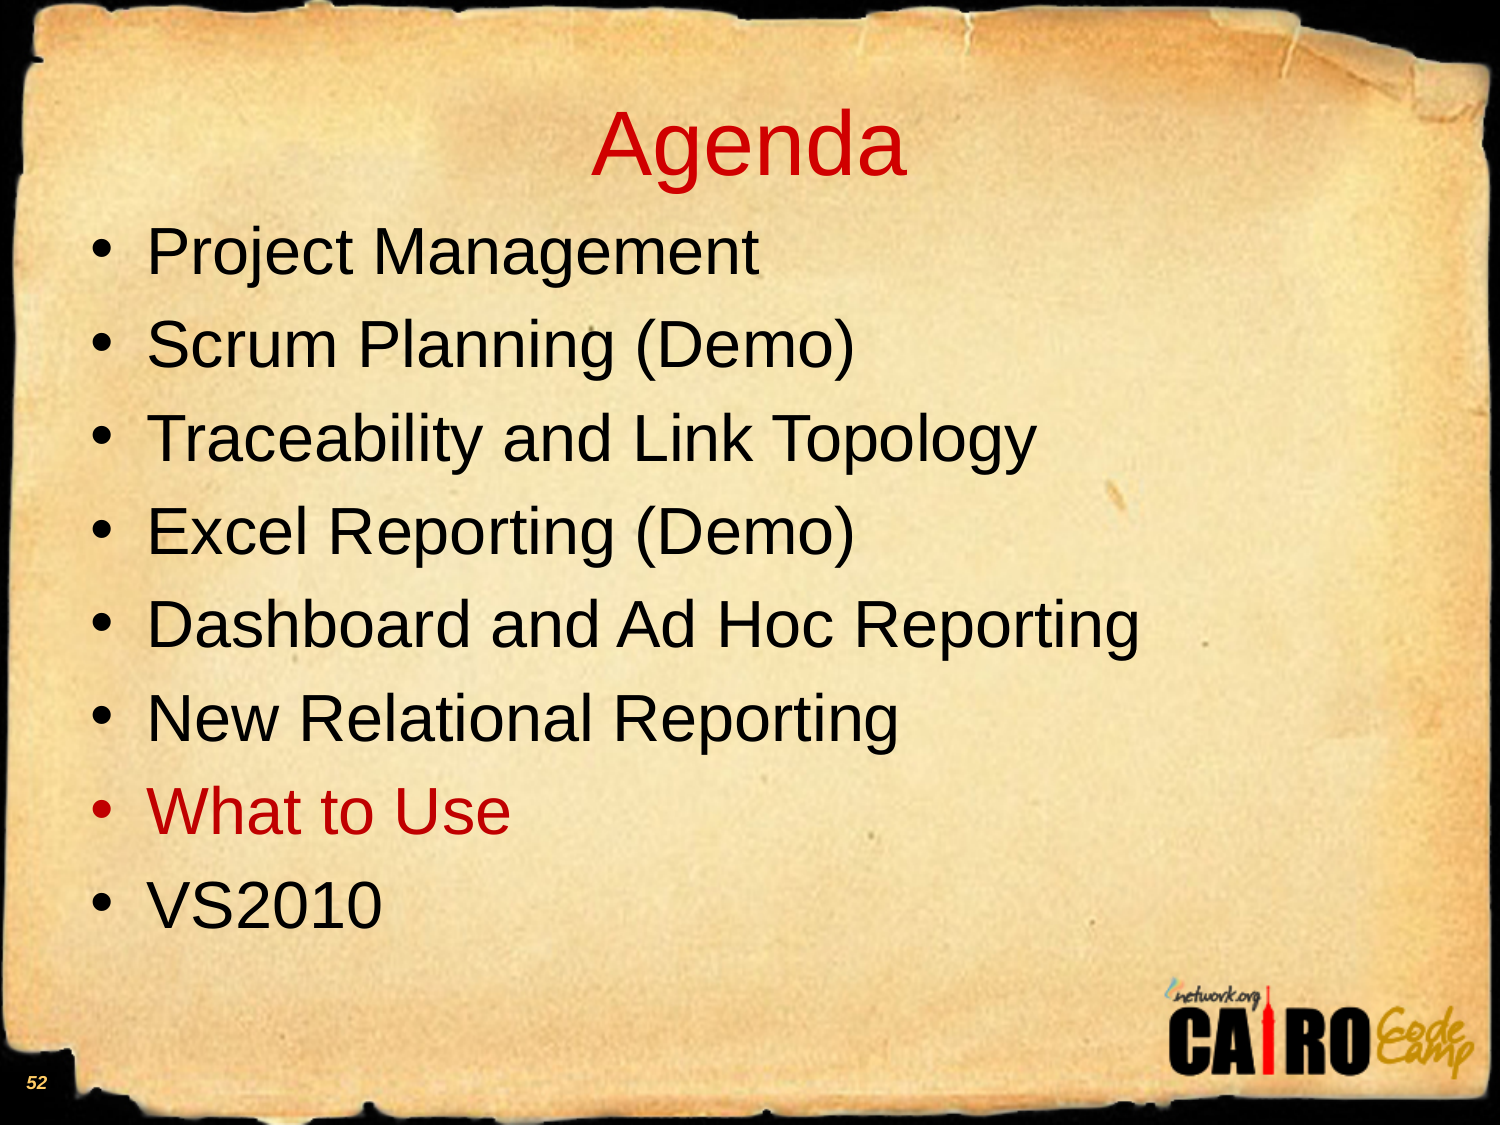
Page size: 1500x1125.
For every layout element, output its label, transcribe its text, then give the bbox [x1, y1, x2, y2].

slide_number 52 [0, 1052, 63, 1113]
picture [0, 0, 1500, 1125]
title Agenda [75, 45, 1425, 200]
list Project Management Scrum Planning (Demo) Traceability and Link Topology Excel Reporting (Demo) Dashboard and Ad Hoc Reporting New Relational Reporting What to Use VS2010 [75, 200, 1425, 1005]
